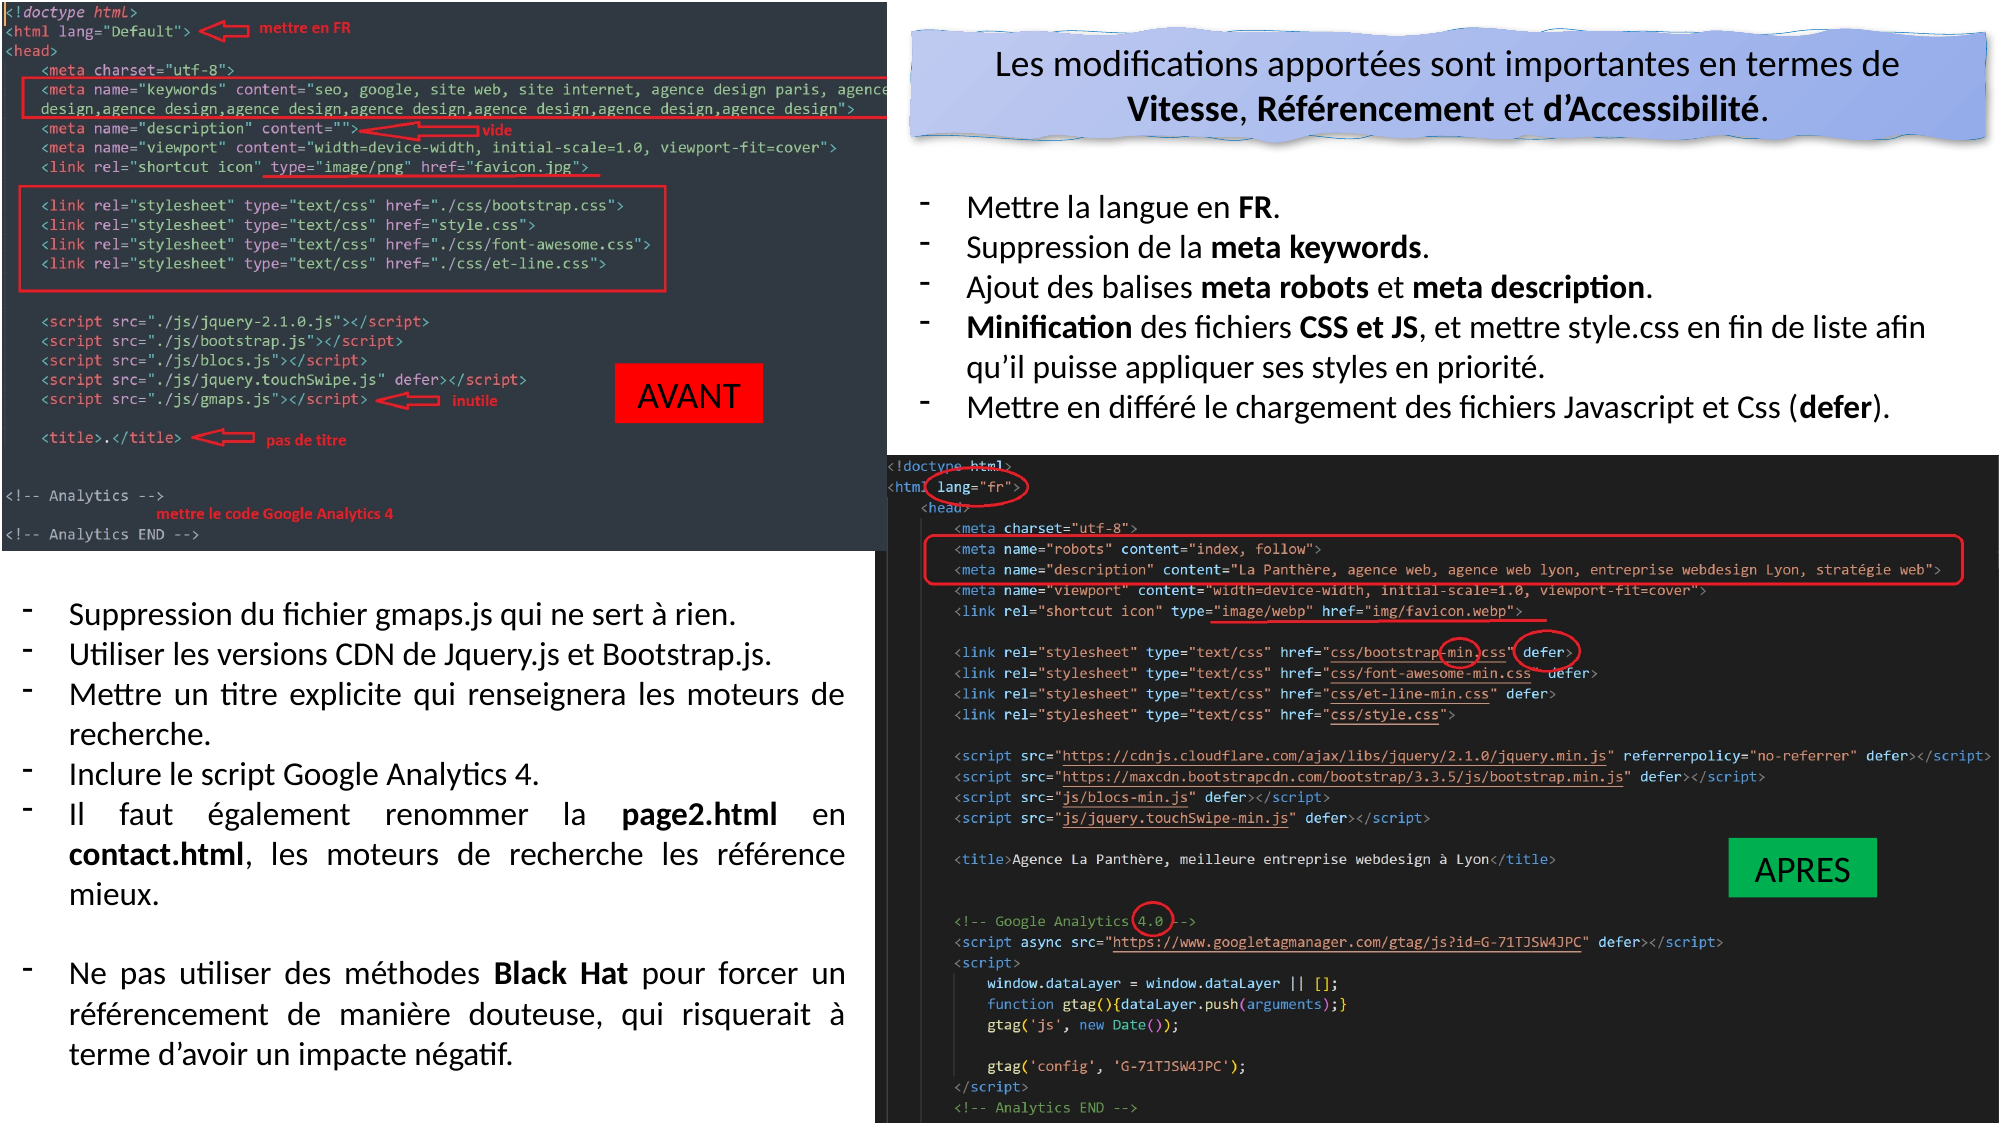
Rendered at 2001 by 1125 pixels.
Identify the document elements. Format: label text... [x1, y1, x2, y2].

text_box Les modifications apportées sont importantes en termes de Vitesse, Référencement et d’Accessibilité. [909, 27, 1987, 143]
text_box Suppression du fichier gmaps.js qui ne sert à rien. Utiliser les versions CDN de Jquery.js et Bootstrap.js. Mettre un titre explicite qui renseignera les moteurs de recherche. Inclure le script Google Analytics 4. Il faut également renommer la page2.html en contact.html, les moteurs de recherche les référence mieux. Ne pas utiliser des méthodes Black Hat pour forcer un référencement de manière douteuse, qui risquerait à terme d’avoir un impacte négatif. [7, 585, 862, 1124]
text_box Mettre la langue en FR. Suppression de la meta keywords. Ajout des balises meta robots et meta description. Minification des fichiers CSS et JS, et mettre style.css en fin de liste afin qu’il puisse appliquer ses styles en priorité. Mettre en différé le chargement des fichiers Javascript et Css (defer). [904, 177, 1979, 433]
picture [2, 2, 1999, 1123]
